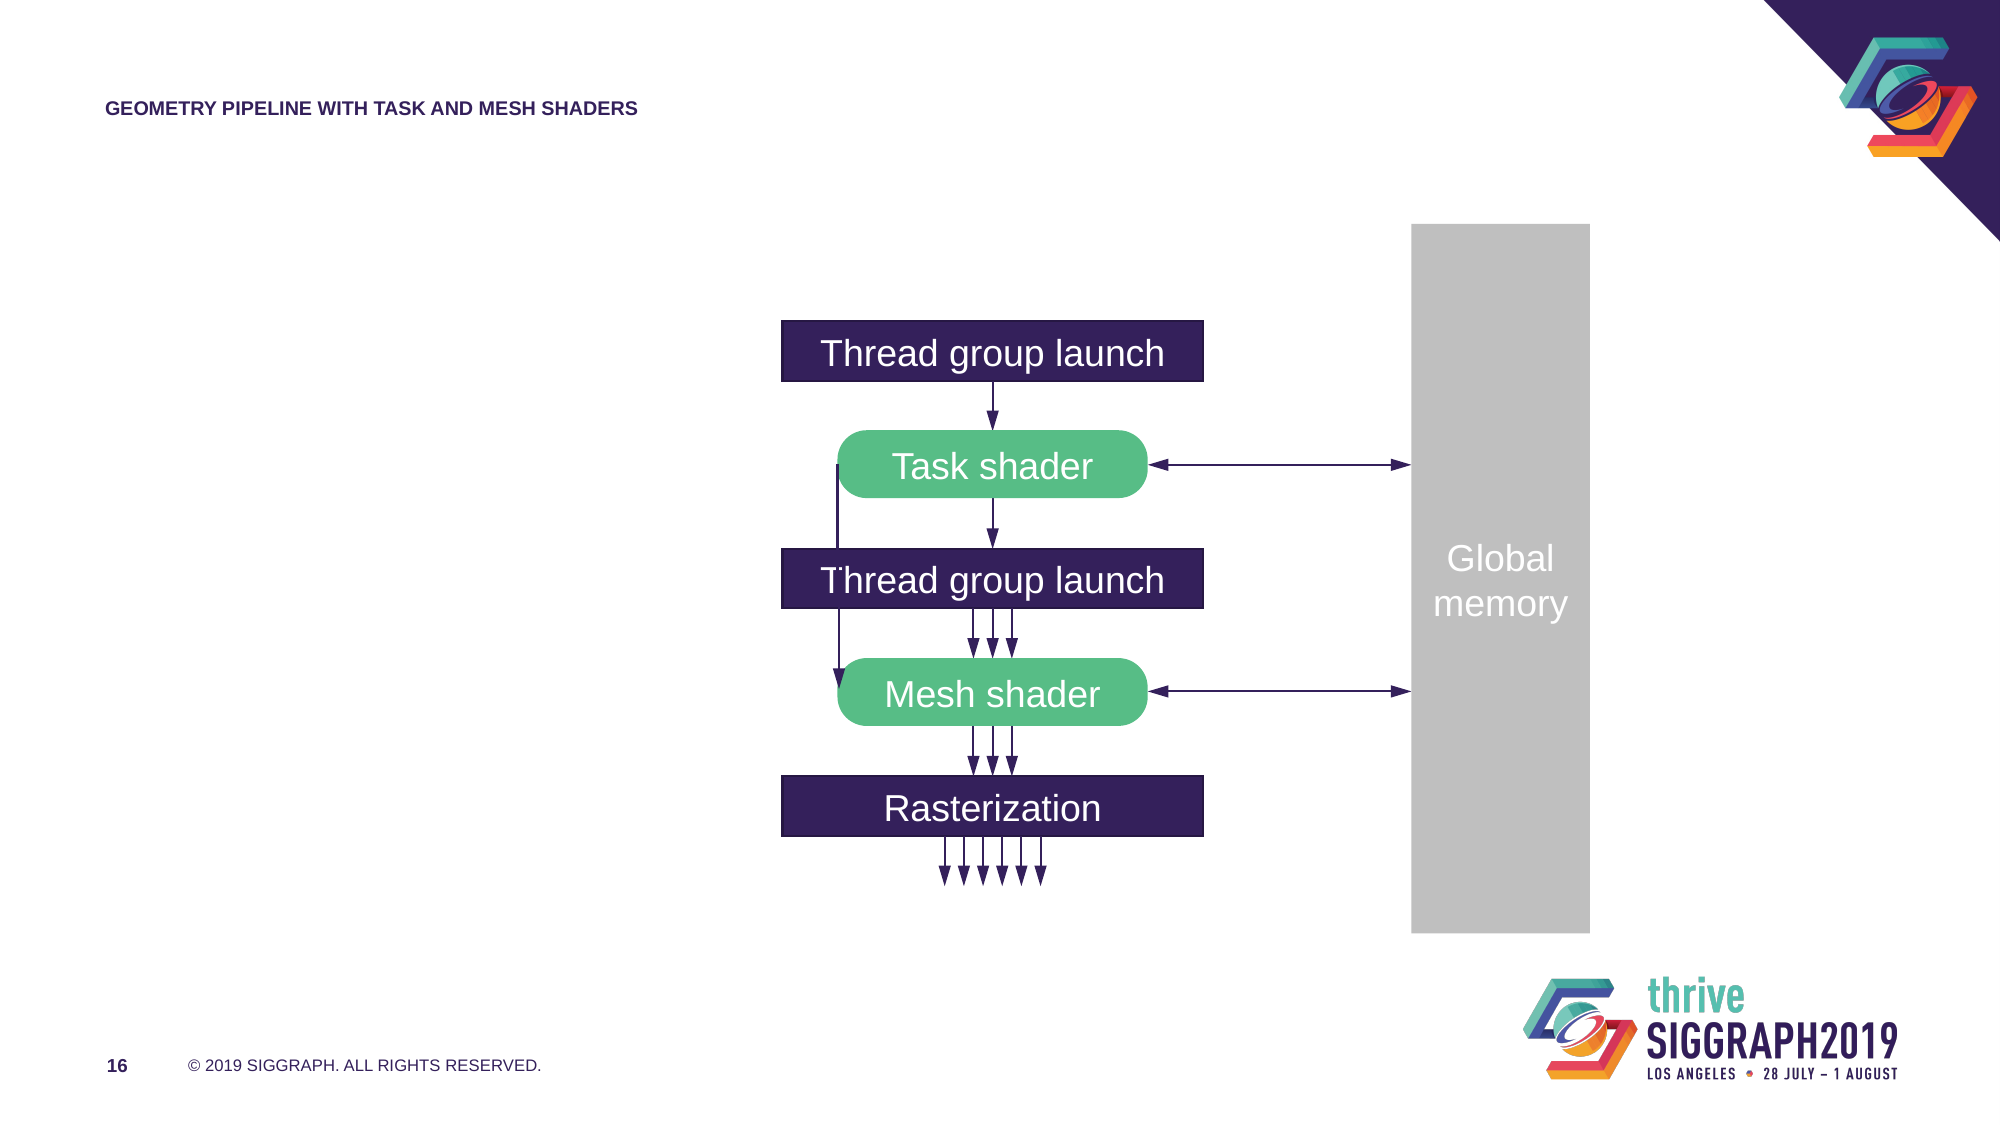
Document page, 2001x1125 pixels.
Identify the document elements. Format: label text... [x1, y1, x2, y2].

text_box Global memory [1410, 223, 1591, 935]
text_box Thread group launch [781, 548, 837, 609]
picture [1, 0, 2000, 1125]
text_box Thread group launch [839, 548, 1204, 609]
slide_number 16 [106, 1034, 179, 1095]
text_box Mesh shader [836, 657, 1149, 727]
title Geometry Pipeline with task and mesh shaders [105, 23, 1749, 195]
footer © 2019 SIGGRAPH. ALL RIGHTS RESERVED. [179, 1034, 1463, 1095]
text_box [973, 725, 1012, 777]
text_box Task shader [836, 429, 1149, 500]
text_box Thread group launch [781, 320, 1204, 382]
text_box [944, 835, 1041, 887]
text_box Rasterization [781, 775, 1204, 837]
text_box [973, 608, 1012, 659]
